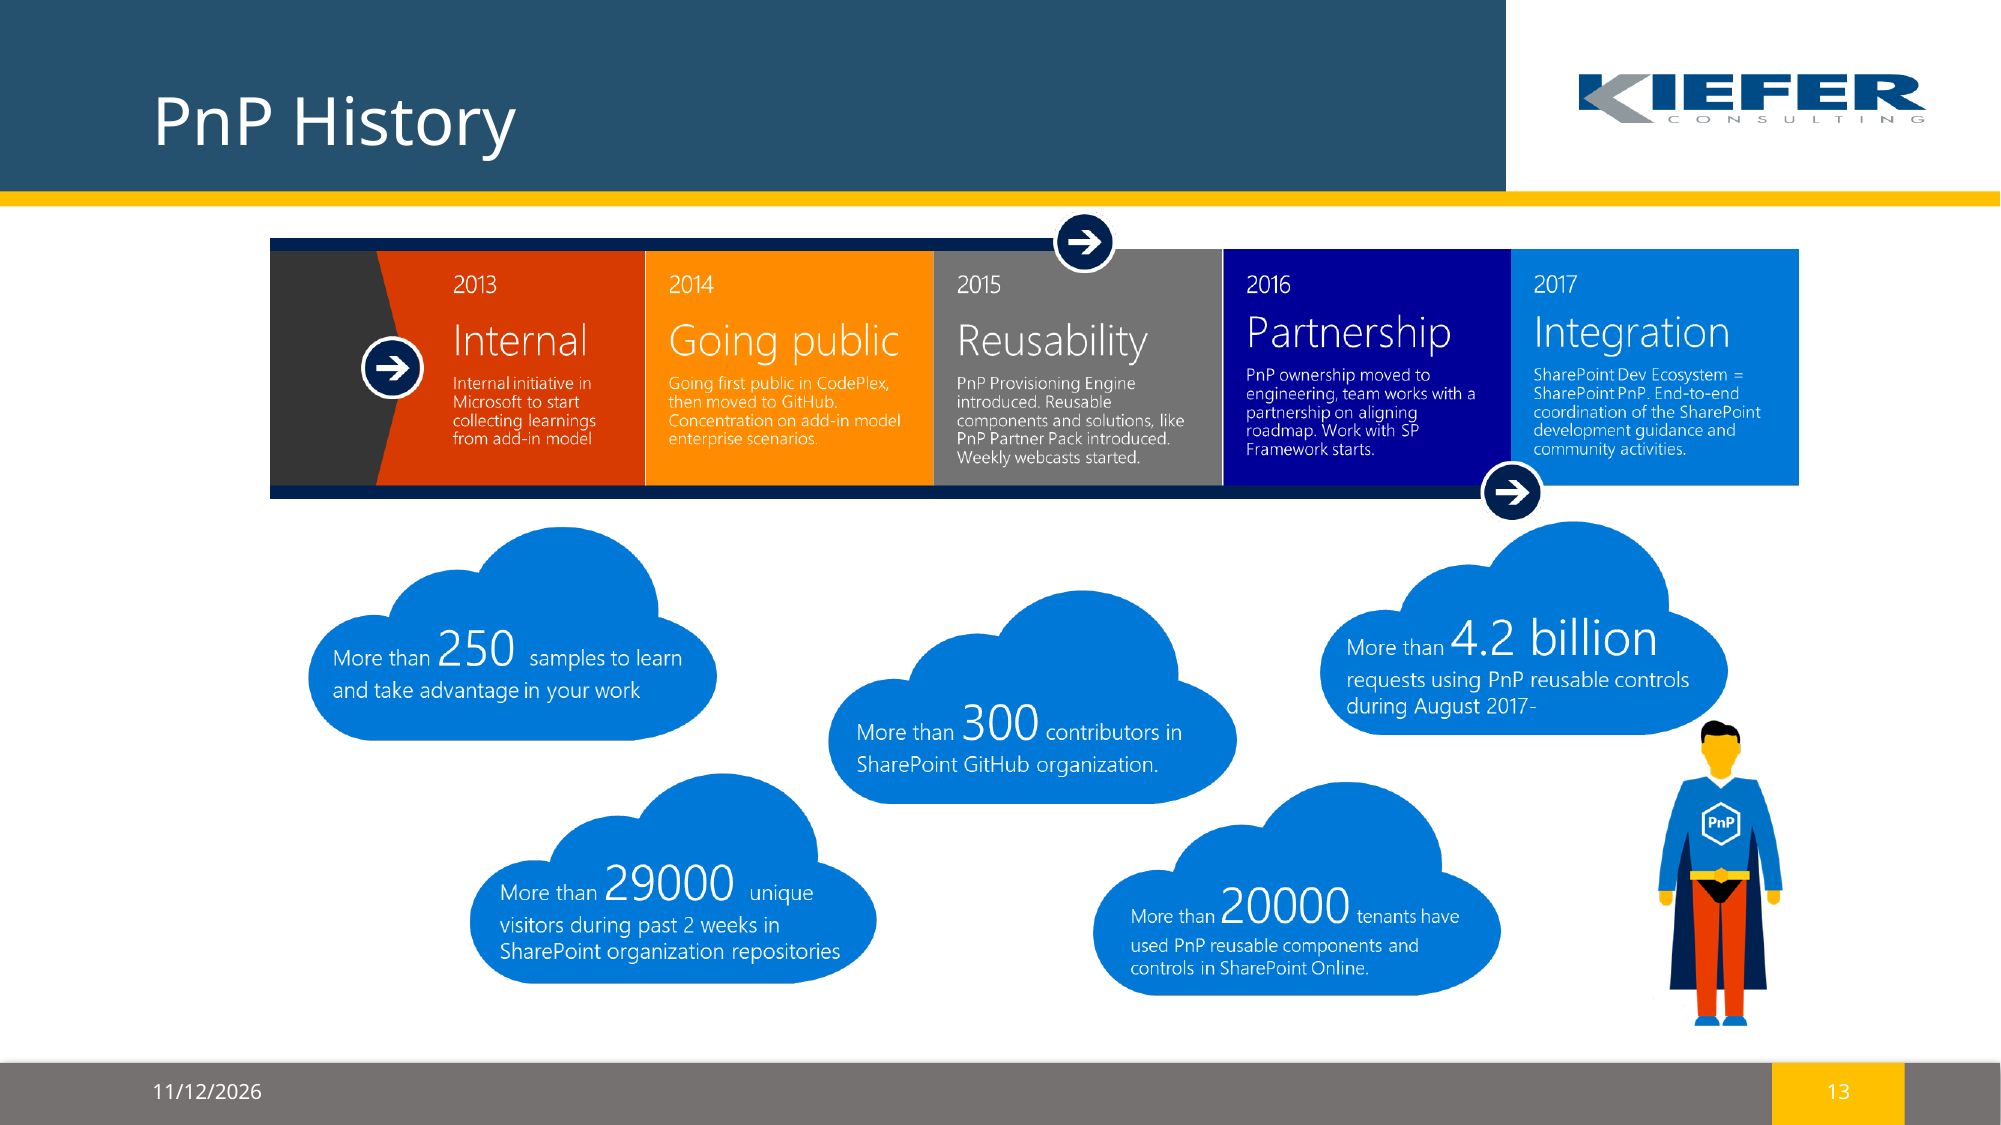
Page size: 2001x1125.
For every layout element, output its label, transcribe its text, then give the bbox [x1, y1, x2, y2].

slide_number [137, 1063, 588, 1123]
title PnP History [137, 50, 1492, 198]
picture [1537, 52, 1968, 146]
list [270, 210, 1815, 1046]
slide_number 13 [1772, 1063, 1905, 1123]
